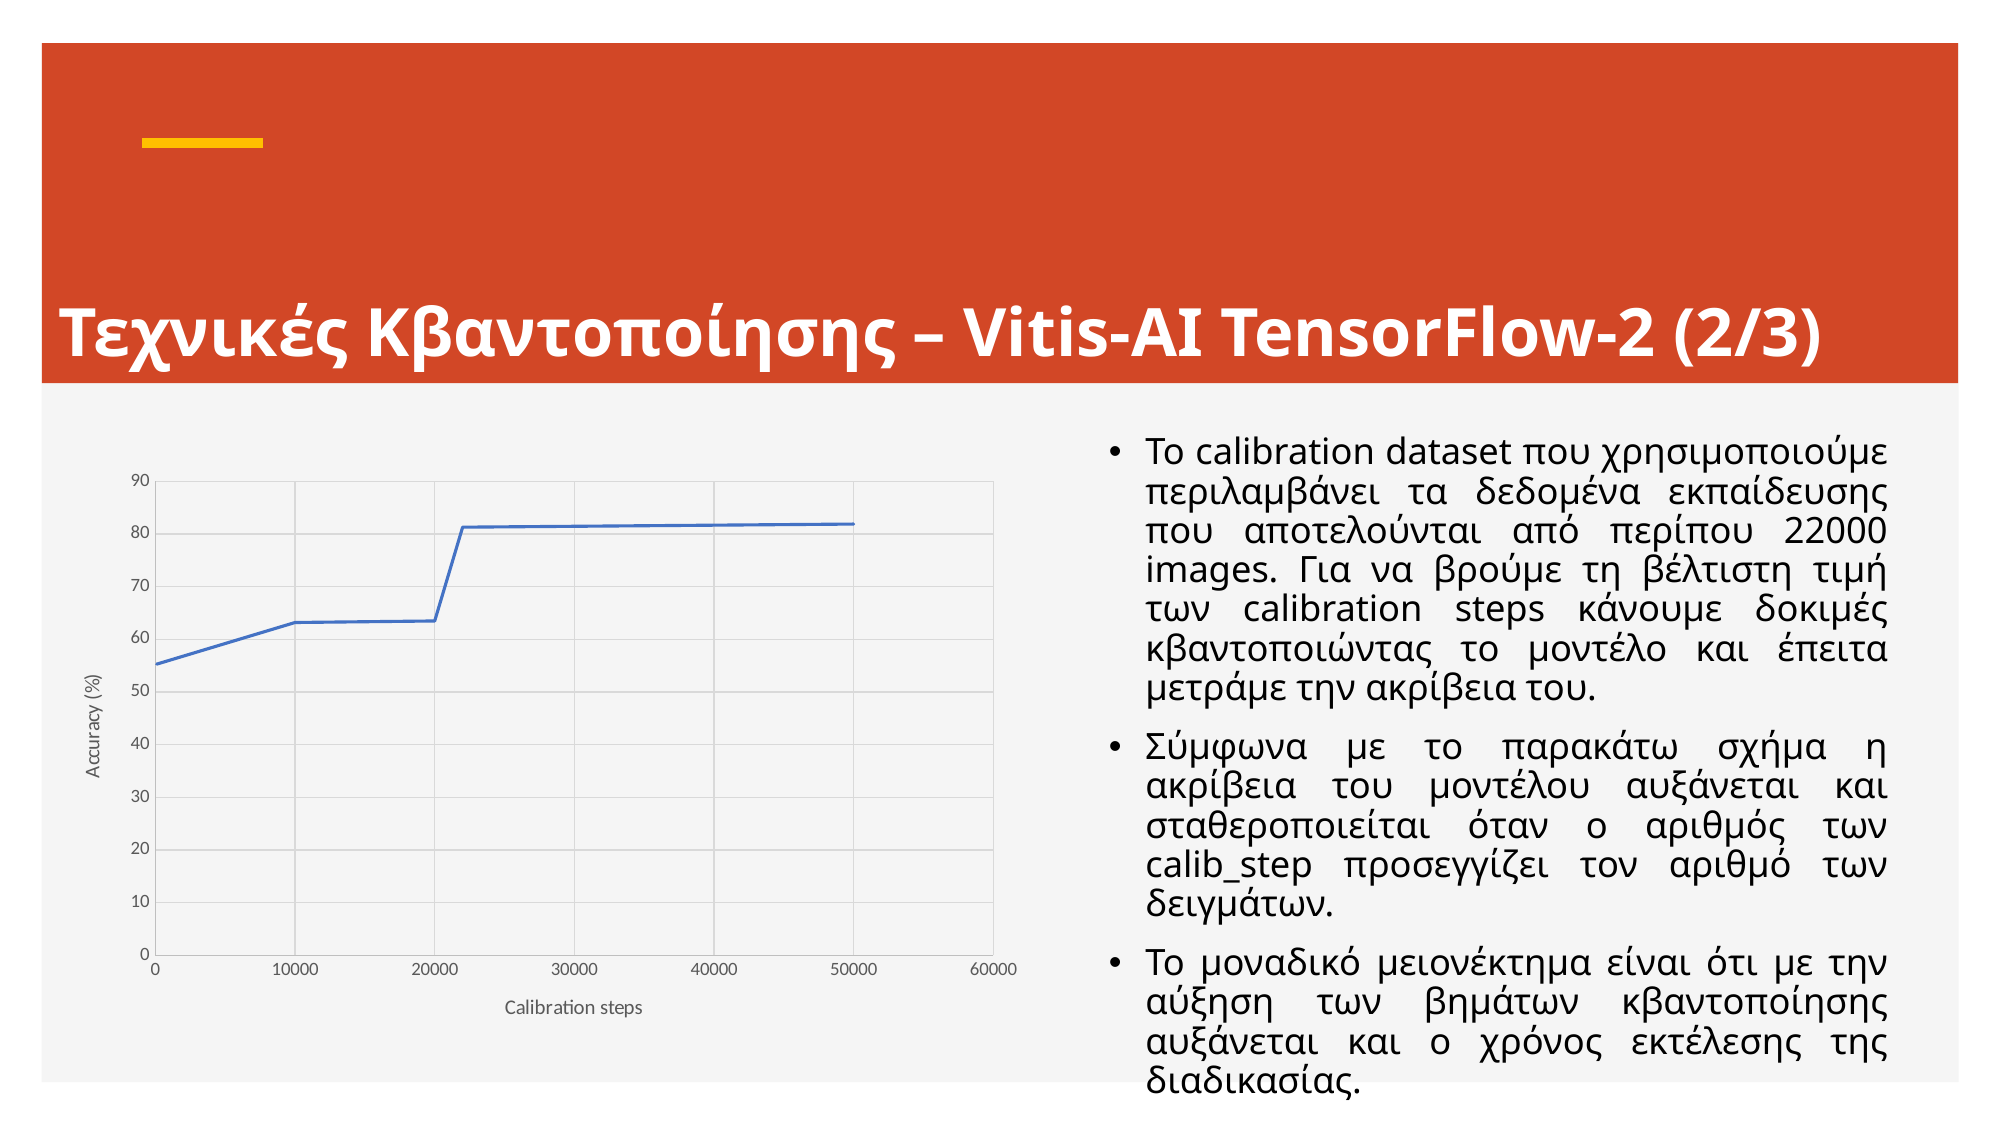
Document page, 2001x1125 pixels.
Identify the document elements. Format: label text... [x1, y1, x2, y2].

list Το calibration dataset που χρησιμοποιούμε περιλαμβάνει τα δεδομένα εκπαίδευσης που αποτελούνται από περίπου 22000 images. Για να βρούμε τη βέλτιστη τιμή των calibration steps κάνουμε δοκιμές κβαντοποιώντας το μοντέλο και έπειτα μετράμε την ακρίβεια του. Σύμφωνα με το παρακάτω σχήμα η ακρίβεια του μοντέλου αυξάνεται και σταθεροποιείται όταν ο αριθμός των calib_step προσεγγίζει τον αριθμό των δειγμάτων. Το μοναδικό μειονέκτημα είναι ότι με την αύξηση των βημάτων κβαντοποίησης αυξάνεται και ο χρόνος εκτέλεσης της διαδικασίας. [1093, 426, 1903, 1125]
title Τεχνικές Κβαντοποίησης – Vitis-AI TensorFlow-2 (2/3) [43, 291, 1954, 468]
chart [46, 452, 1061, 1080]
